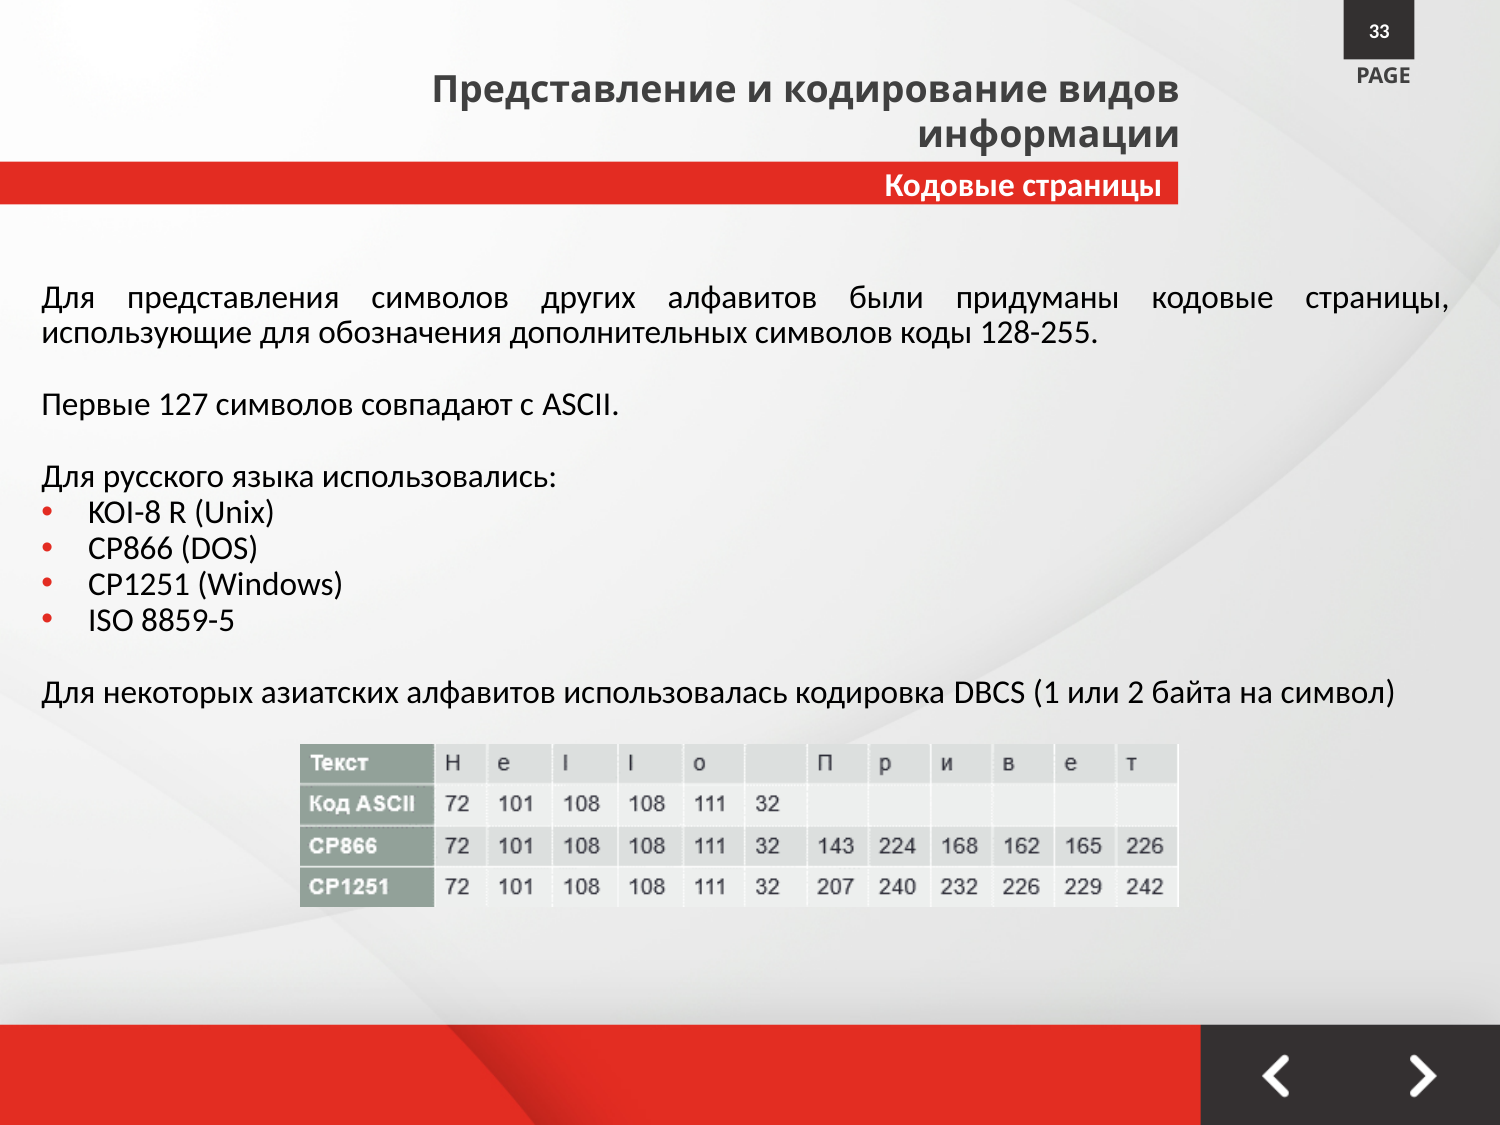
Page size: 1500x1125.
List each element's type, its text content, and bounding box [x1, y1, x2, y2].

subtitle Кодовые страницы [0, 161, 1179, 205]
picture [0, 0, 1500, 1125]
text_box Представление и кодирование видов информации [171, 57, 1196, 163]
text_box PAGE [1341, 54, 1426, 96]
text_box Для представления символов других алфавитов были придуманы кодовые страницы, использующие для обозначения дополнительных символов коды 128-255. Первые 127 символов совпадают с ASCII. Для русского языка использовались: KOI-8 R (Unix) CP866 (DOS) CP1251 (Windows) ISO 8859-5 Для некоторых азиатских алфавитов использовалась кодировка DBCS (1 или 2 байта на символ) [26, 222, 1467, 947]
text_box 33 [1342, 0, 1417, 61]
